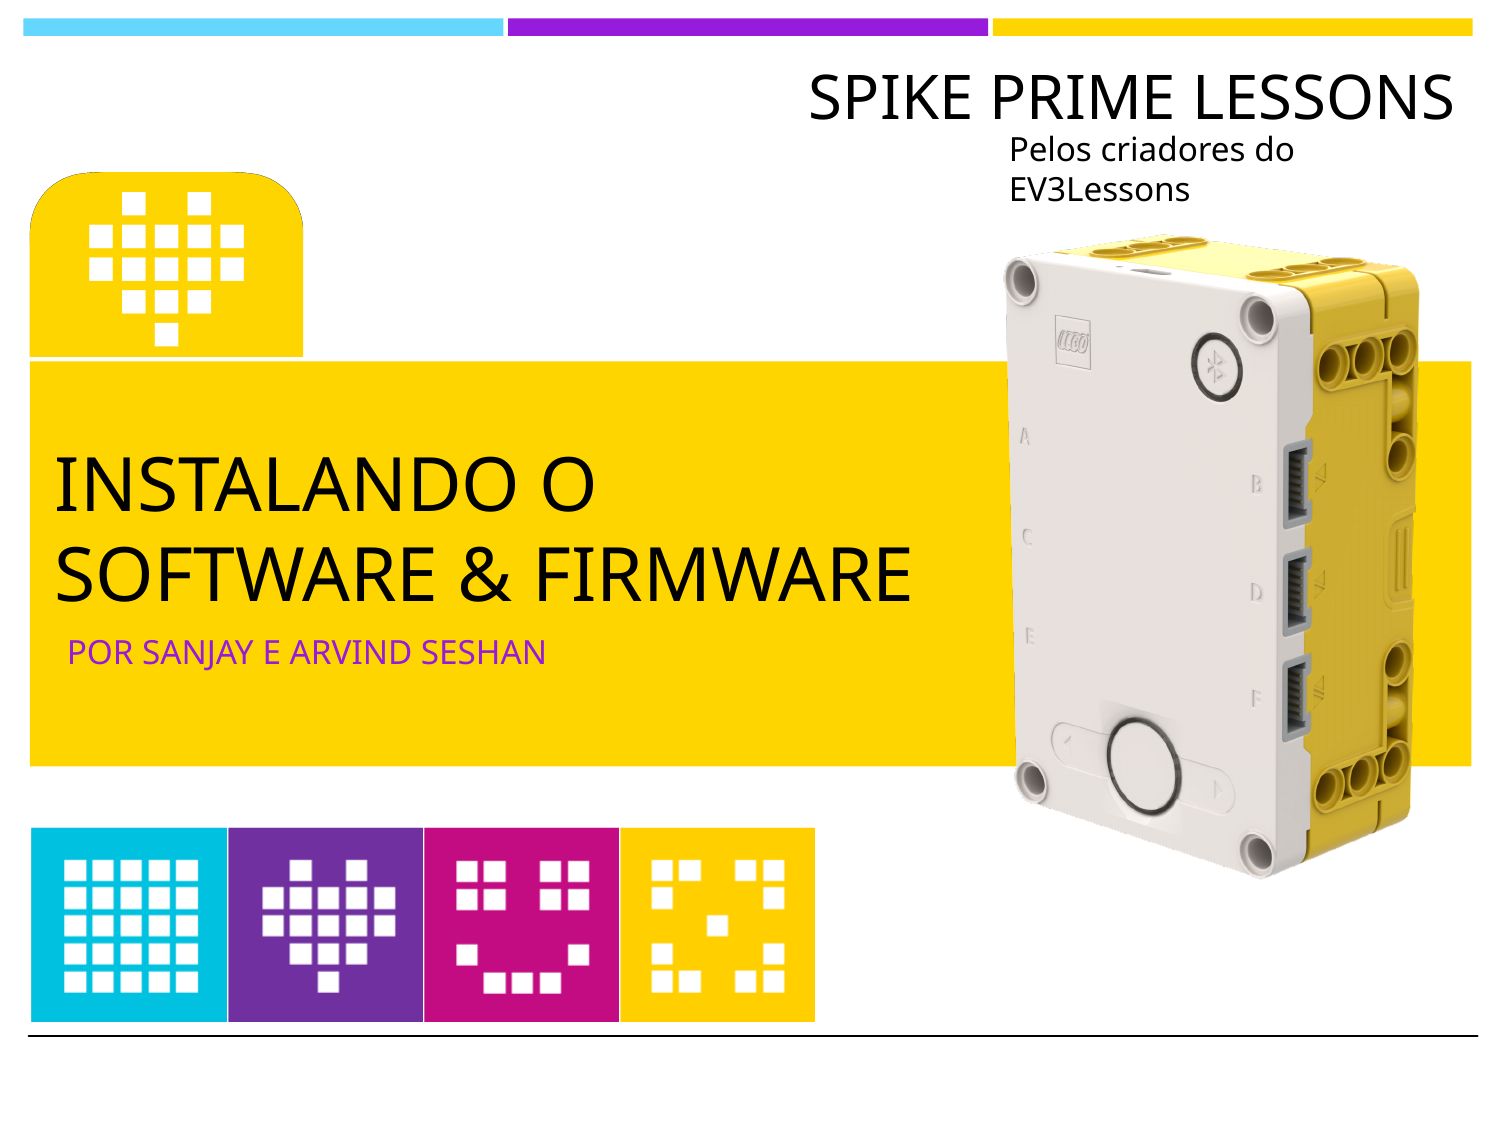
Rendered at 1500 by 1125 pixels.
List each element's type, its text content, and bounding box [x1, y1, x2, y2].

subtitle POR SANJAY E ARVIND SESHAN [51, 623, 994, 721]
picture [29, 172, 304, 357]
picture [31, 826, 815, 1022]
title INSTALANDO O SOFTWARE & FIRMWARE [39, 377, 994, 625]
picture [993, 221, 1433, 890]
